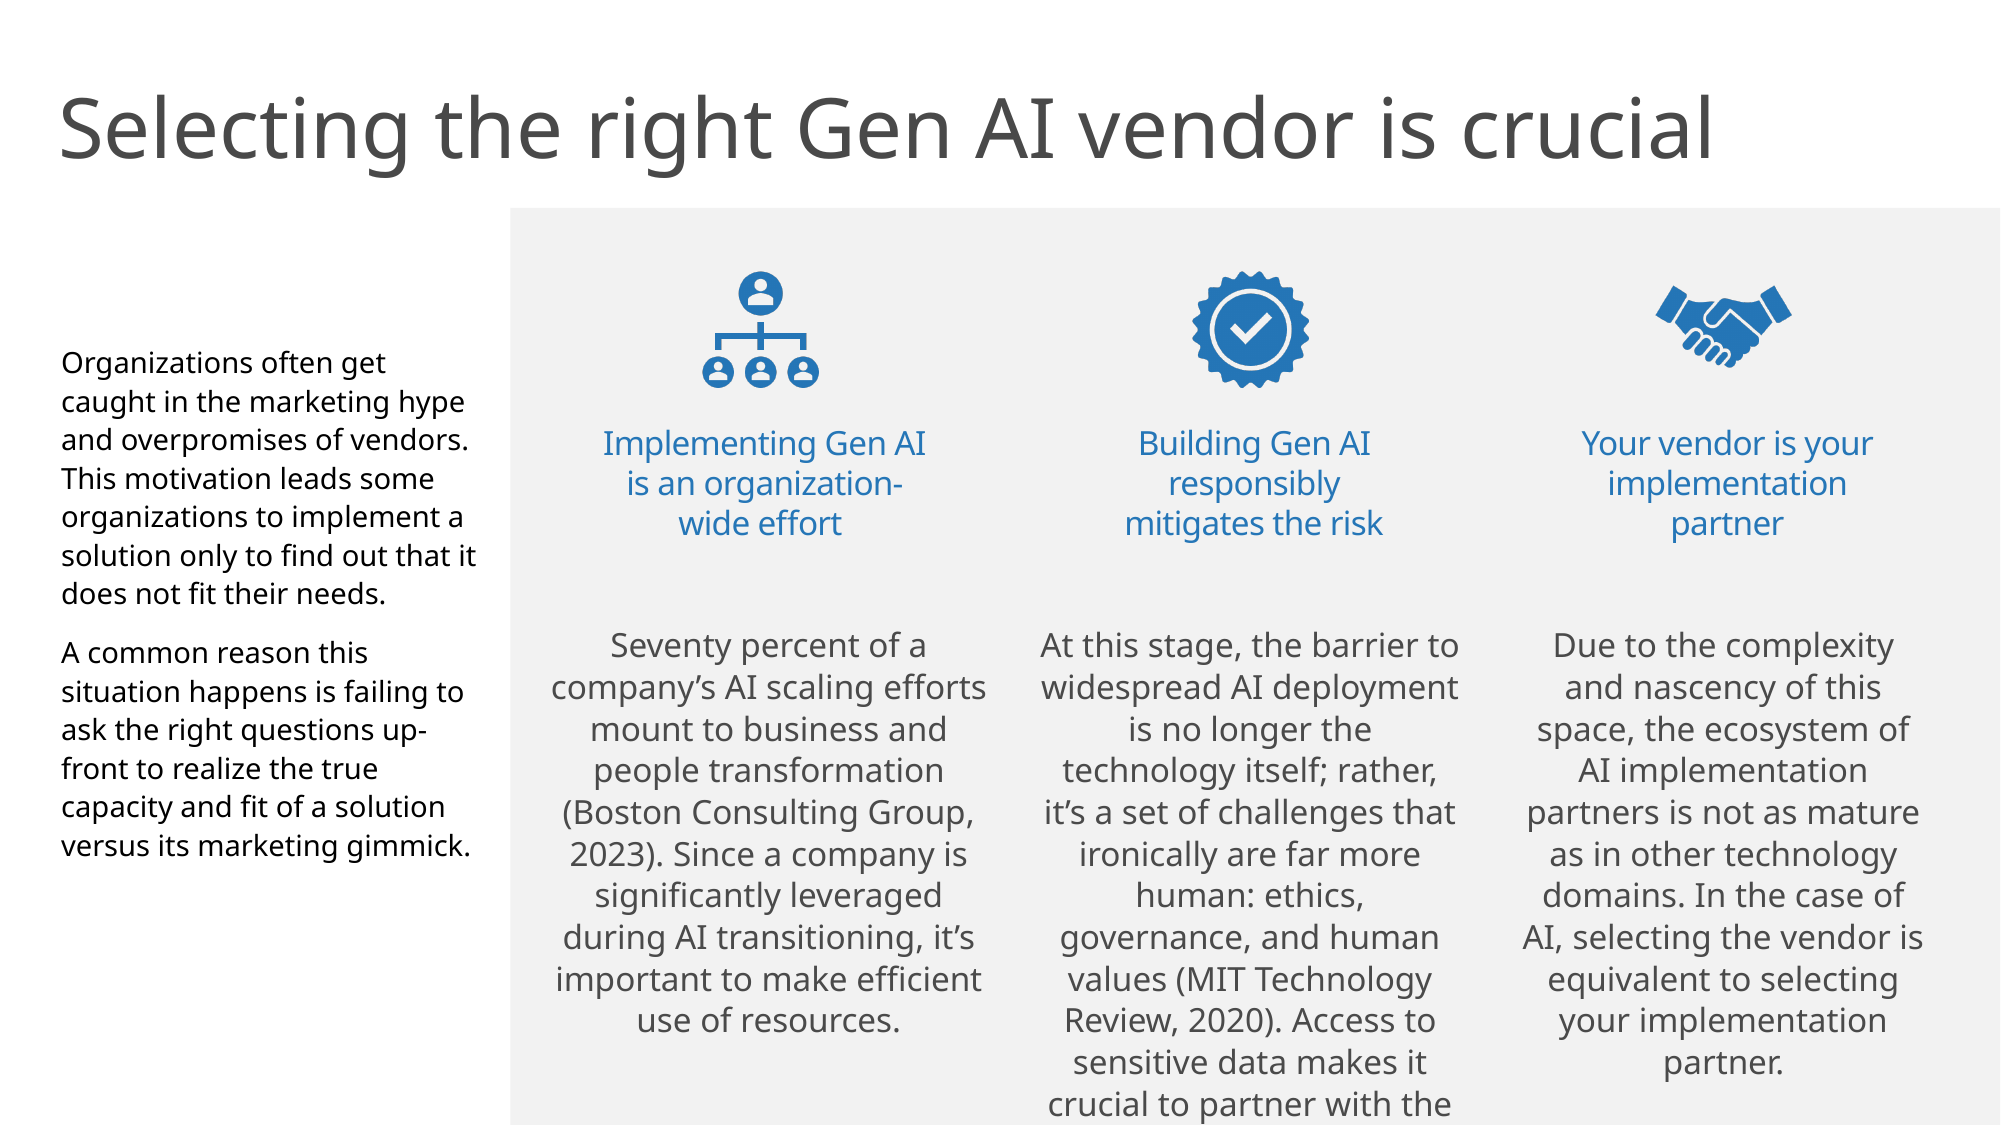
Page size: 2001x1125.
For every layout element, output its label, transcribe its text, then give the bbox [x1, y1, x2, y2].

picture [1648, 251, 1799, 402]
text_box Building Gen AI responsibly mitigates the risk [1058, 422, 1443, 543]
picture [1175, 254, 1326, 405]
title Selecting the right Gen AI vendor is crucial [58, 86, 2001, 273]
list Organizations often get caught in the marketing hype and overpromises of vendors. This motivation leads some organizations to implement a solution only to find out that it does not fit their needs. A common reason this situation happens is failing to ask the right questions up-front to realize the true capacity and fit of a solution versus its marketing gimmick. [60, 341, 481, 958]
text_box [509, 273, 2001, 1125]
text_box At this stage, the barrier to widespread AI deployment is no longer the technology itself; rather, it’s a set of challenges that ironically are far more human: ethics, governance, and human values (MIT Technology Review, 2020). Access to sensitive data makes it crucial to partner with the right vendor. [1040, 622, 1461, 1075]
picture [685, 254, 836, 405]
text_box Seventy percent of a company’s AI scaling efforts mount to business and people transformation (Boston Consulting Group, 2023). Since a company is significantly leveraged during AI transitioning, it’s important to make efficient use of resources. [544, 622, 994, 1075]
text_box Implementing Gen AI is an organization-wide effort [546, 422, 976, 543]
text_box Due to the complexity and nascency of this space, the ecosystem of AI implementation partners is not as mature as in other technology domains. In the case of AI, selecting the vendor is equivalent to selecting your implementation partner. [1518, 622, 1929, 1061]
text_box Your vendor is your implementation partner [1520, 422, 1927, 543]
